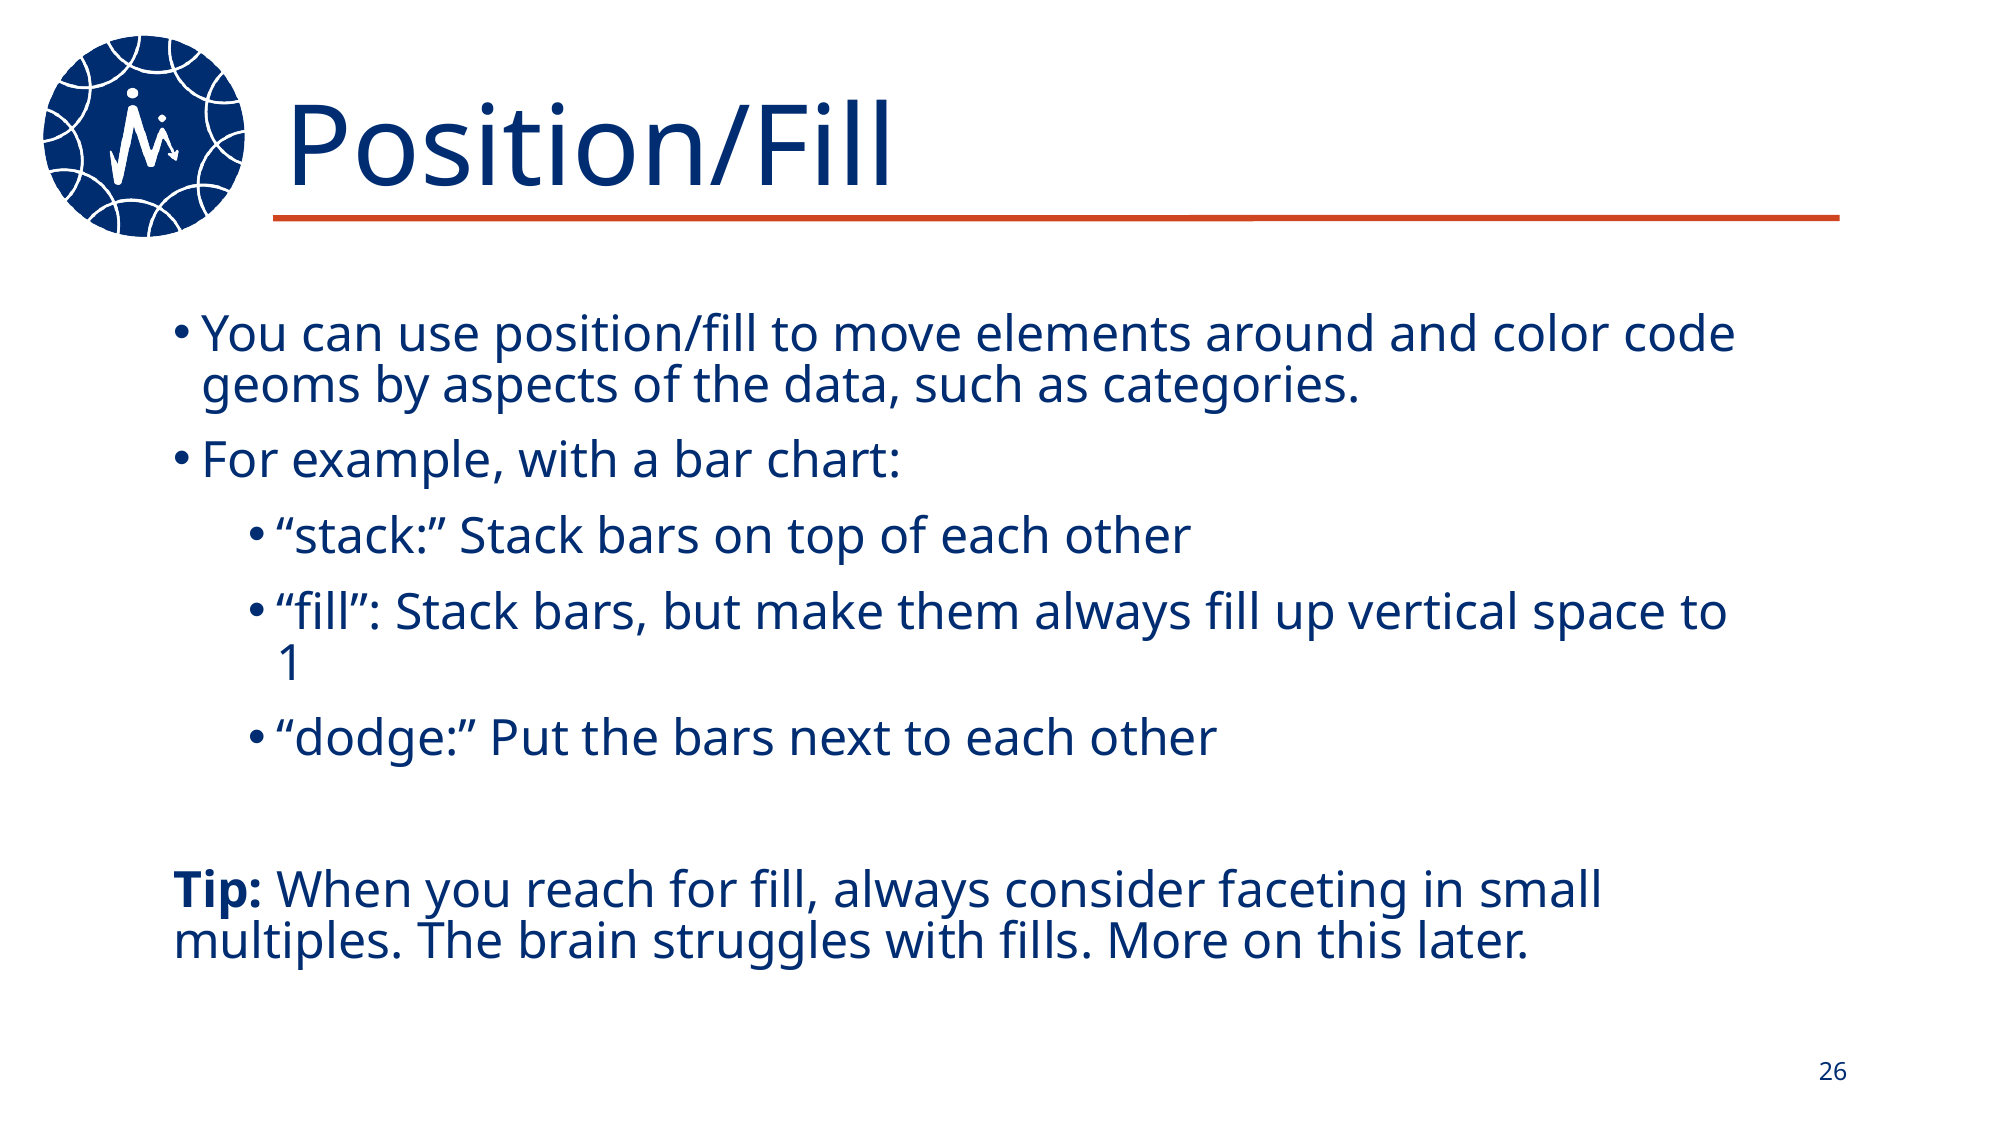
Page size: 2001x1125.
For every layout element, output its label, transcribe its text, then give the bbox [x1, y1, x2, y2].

picture [43, 35, 245, 237]
text_box You can use position/fill to move elements around and color code geoms by aspects of the data, such as categories. For example, with a bar chart: “stack:” Stack bars on top of each other “fill”: Stack bars, but make them always fill up vertical space to 1 “dodge:” Put the bars next to each other Tip: When you reach for fill, always consider faceting in small multiples. The brain struggles with fills. More on this later. [144, 310, 1760, 969]
text_box Position/Fill [284, 50, 1760, 208]
slide_number 26 [1412, 1042, 1863, 1103]
